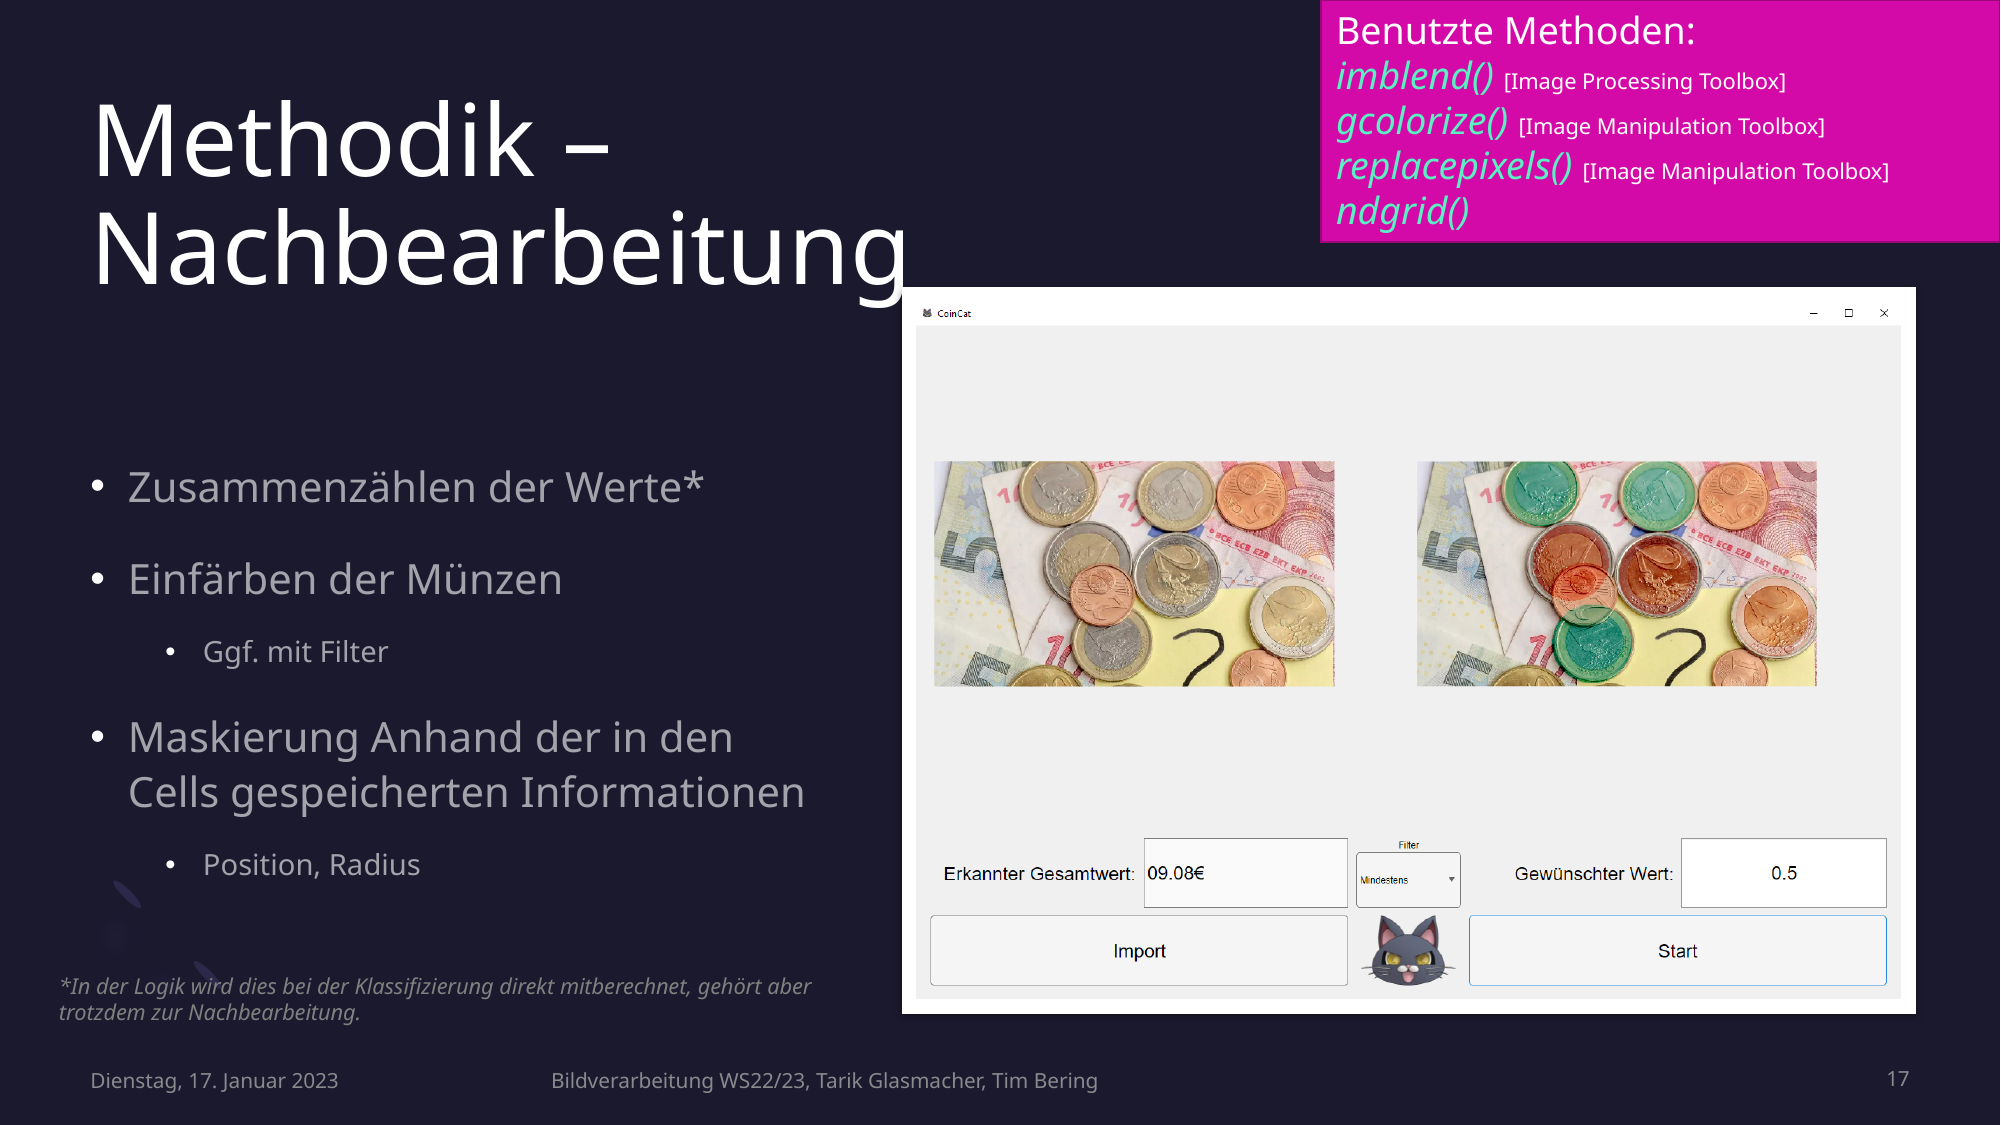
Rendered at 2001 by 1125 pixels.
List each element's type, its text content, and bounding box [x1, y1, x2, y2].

slide_number 17 [1632, 1067, 1910, 1093]
text_box Benutzte Methoden: imblend() [Image Processing Toolbox] gcolorize() [Image Manipulation Toolbox] replacepixels() [Image Manipulation Toolbox] ndgrid() [1321, 0, 2000, 240]
footer Bildverarbeitung WS22/23, Tarik Glasmacher, Tim Bering [551, 1067, 1598, 1093]
text_box [1320, 0, 2000, 243]
title Methodik – Nachbearbeitung [90, 90, 1910, 309]
picture [916, 301, 1902, 1000]
text_box *In der Logik wird dies bei der Klassifizierung direkt mitberechnet, gehört aber trotzdem zur Nachbearbeitung. [44, 965, 894, 1033]
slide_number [90, 1067, 522, 1093]
list Zusammenzählen der Werte* Einfärben der Münzen Ggf. mit Filter Maskierung Anhand der in den Cells gespeicherten Informationen Position, Radius [90, 455, 896, 1000]
